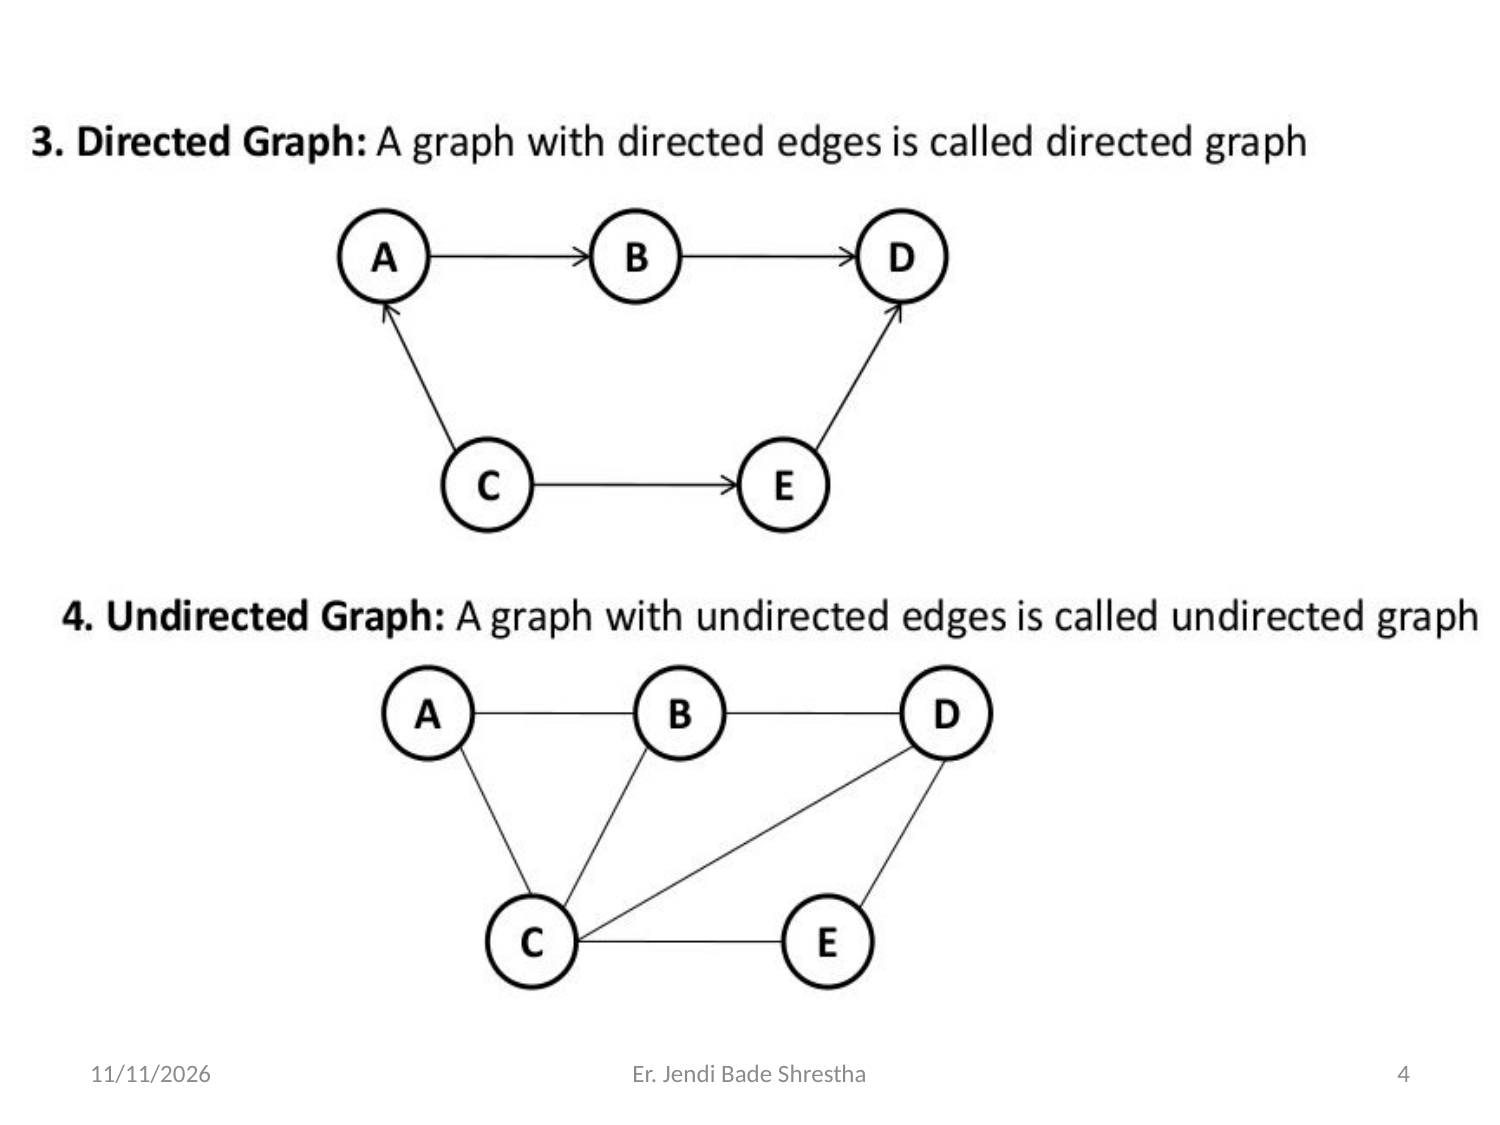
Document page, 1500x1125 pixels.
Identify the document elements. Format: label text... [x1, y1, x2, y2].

footer Er. Jendi Bade Shrestha [512, 1042, 988, 1103]
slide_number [75, 1042, 425, 1103]
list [12, 99, 1488, 1001]
slide_number 4 [1074, 1042, 1425, 1103]
